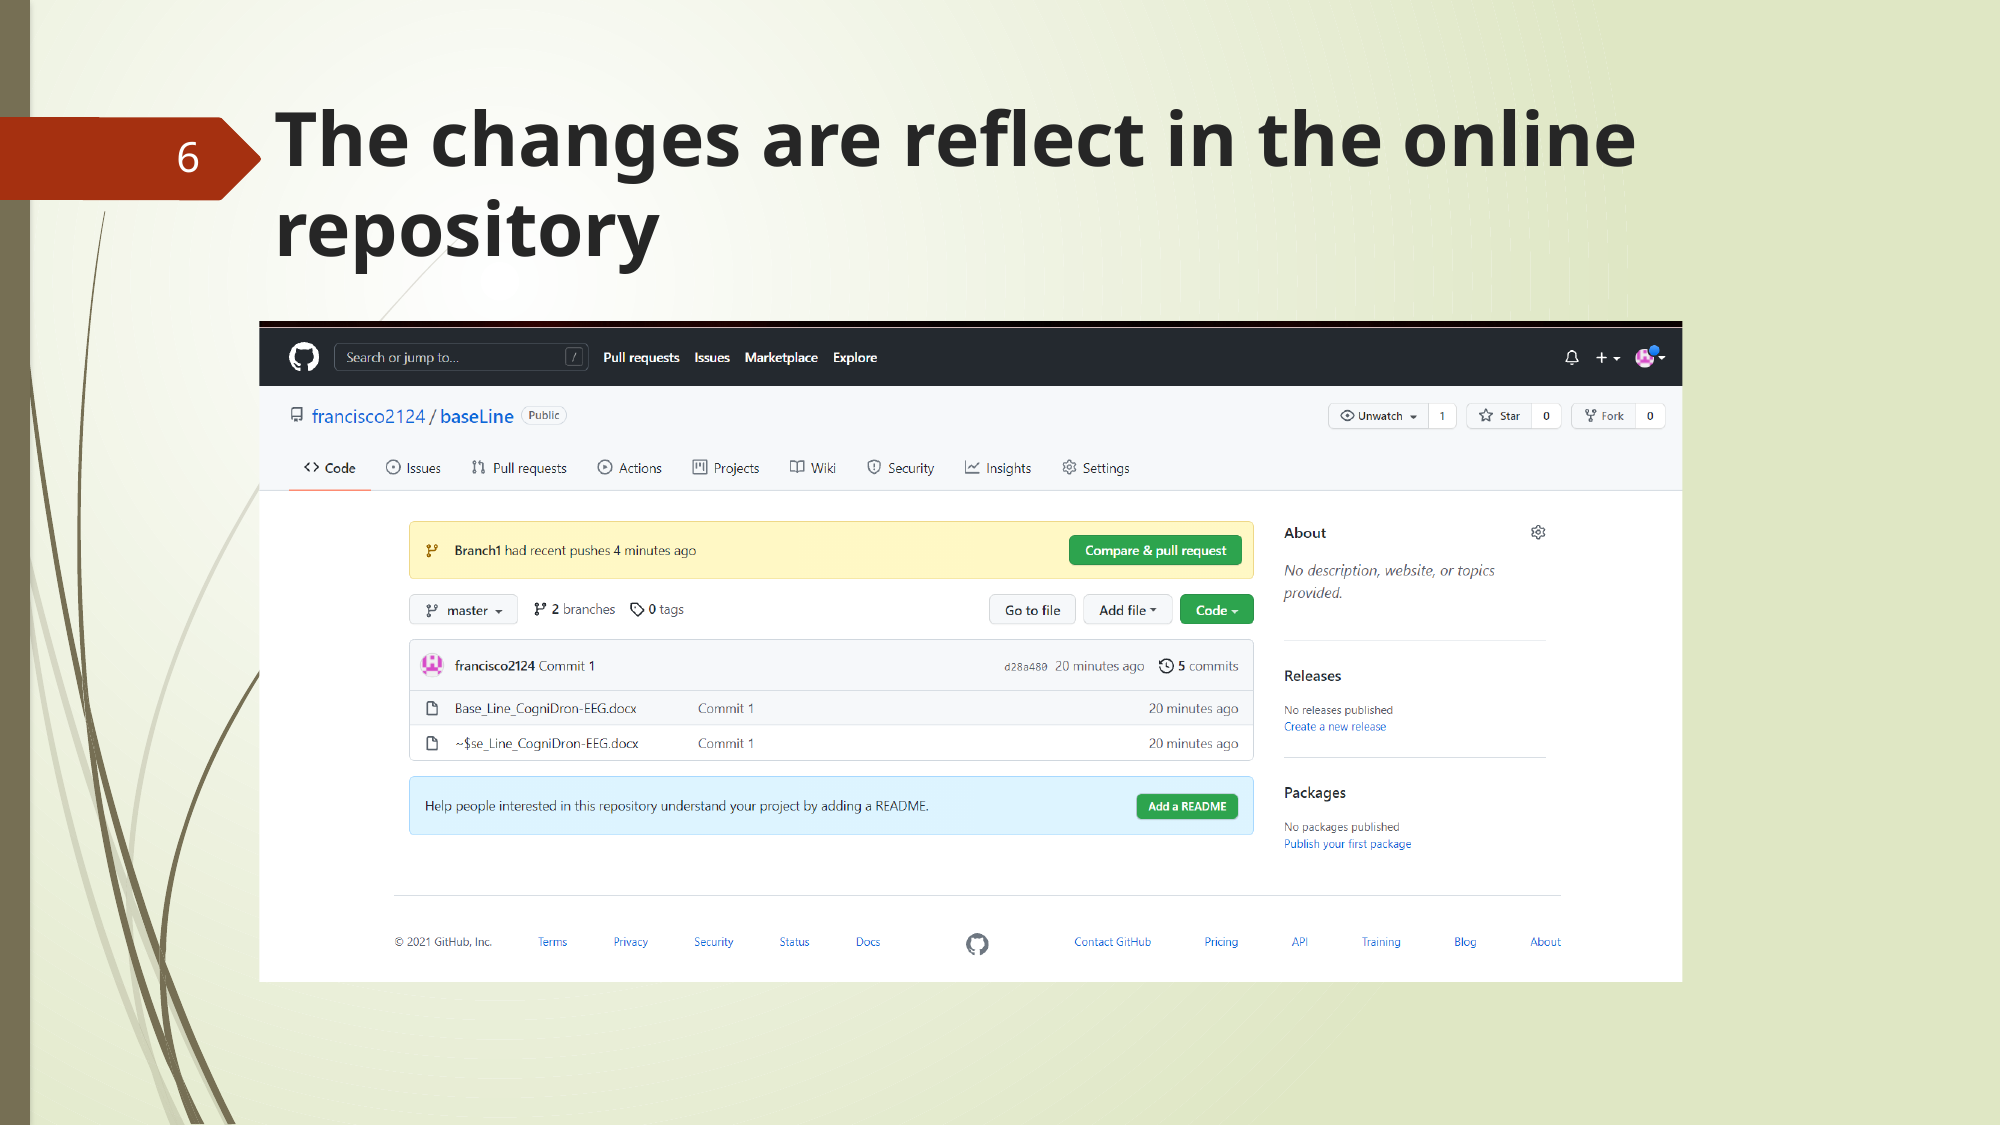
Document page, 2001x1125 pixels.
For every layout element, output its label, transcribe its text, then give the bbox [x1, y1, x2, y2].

picture [258, 321, 1683, 983]
slide_number 6 [87, 129, 216, 190]
title The changes are reflect in the online repository [259, 84, 1985, 295]
